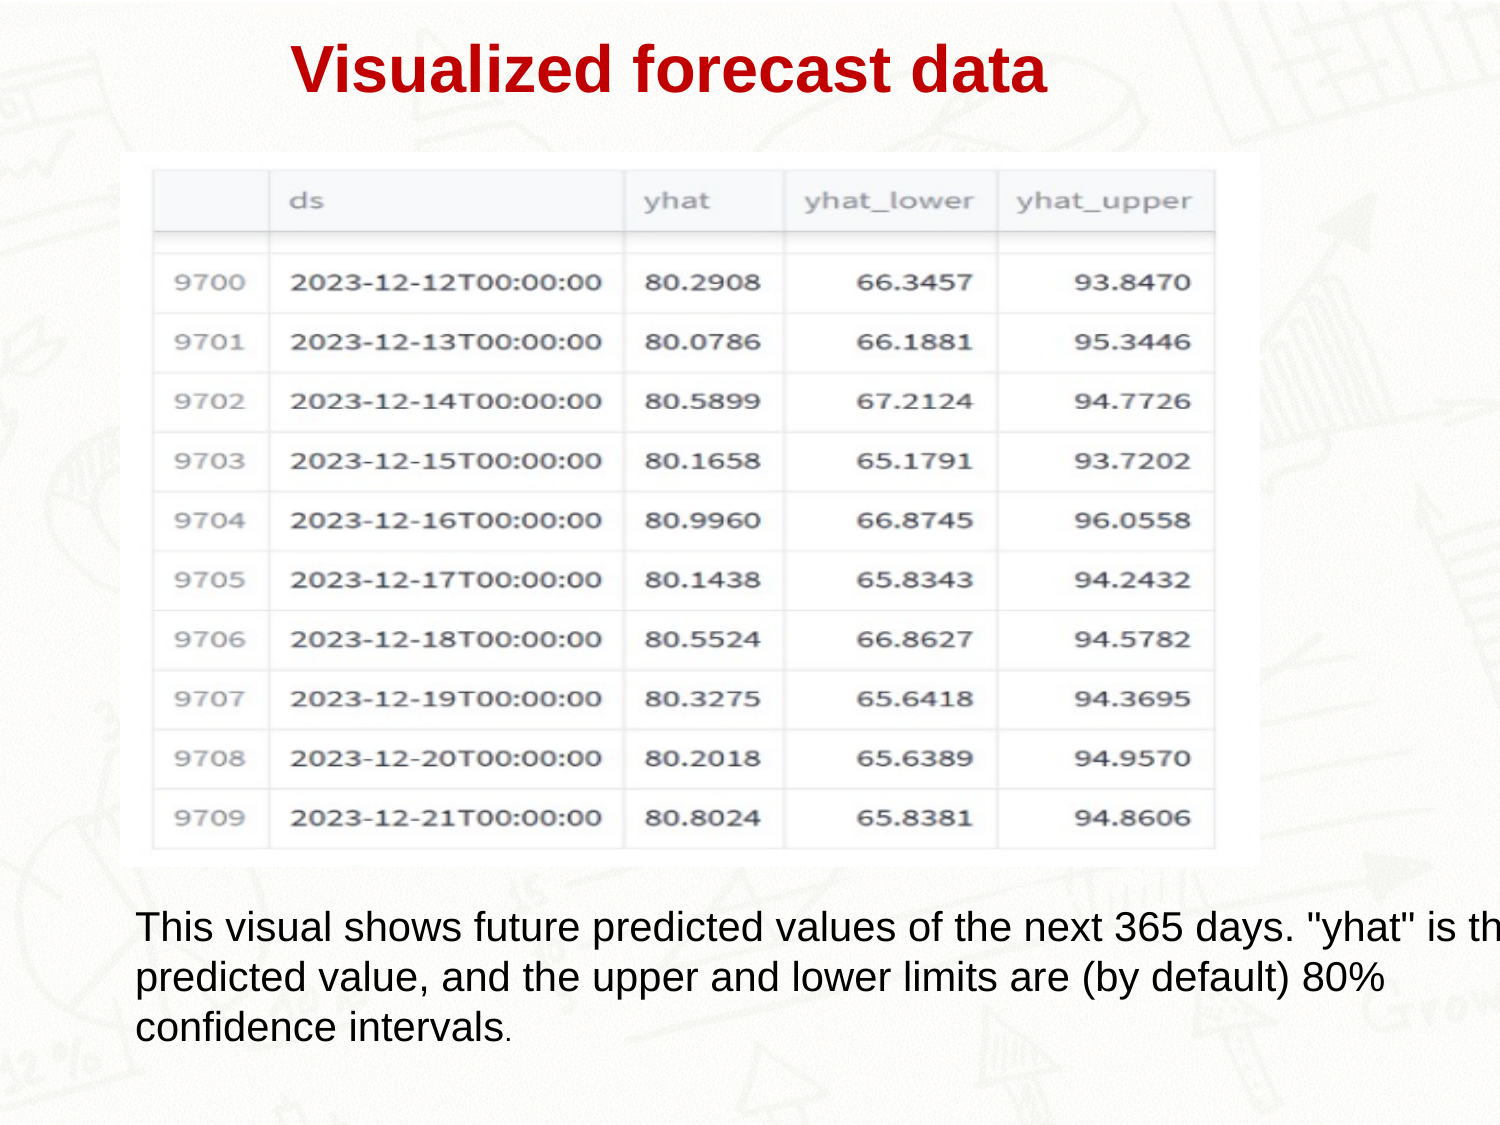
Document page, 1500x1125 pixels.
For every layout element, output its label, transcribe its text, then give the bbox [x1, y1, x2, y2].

text_box This visual shows future predicted values of the next 365 days. "yhat" is the predicted value, and the upper and lower limits are (by default) 80% confidence intervals. [119, 892, 1500, 1058]
picture [0, 0, 1500, 1125]
text_box Visualized forecast data [275, 18, 1081, 114]
